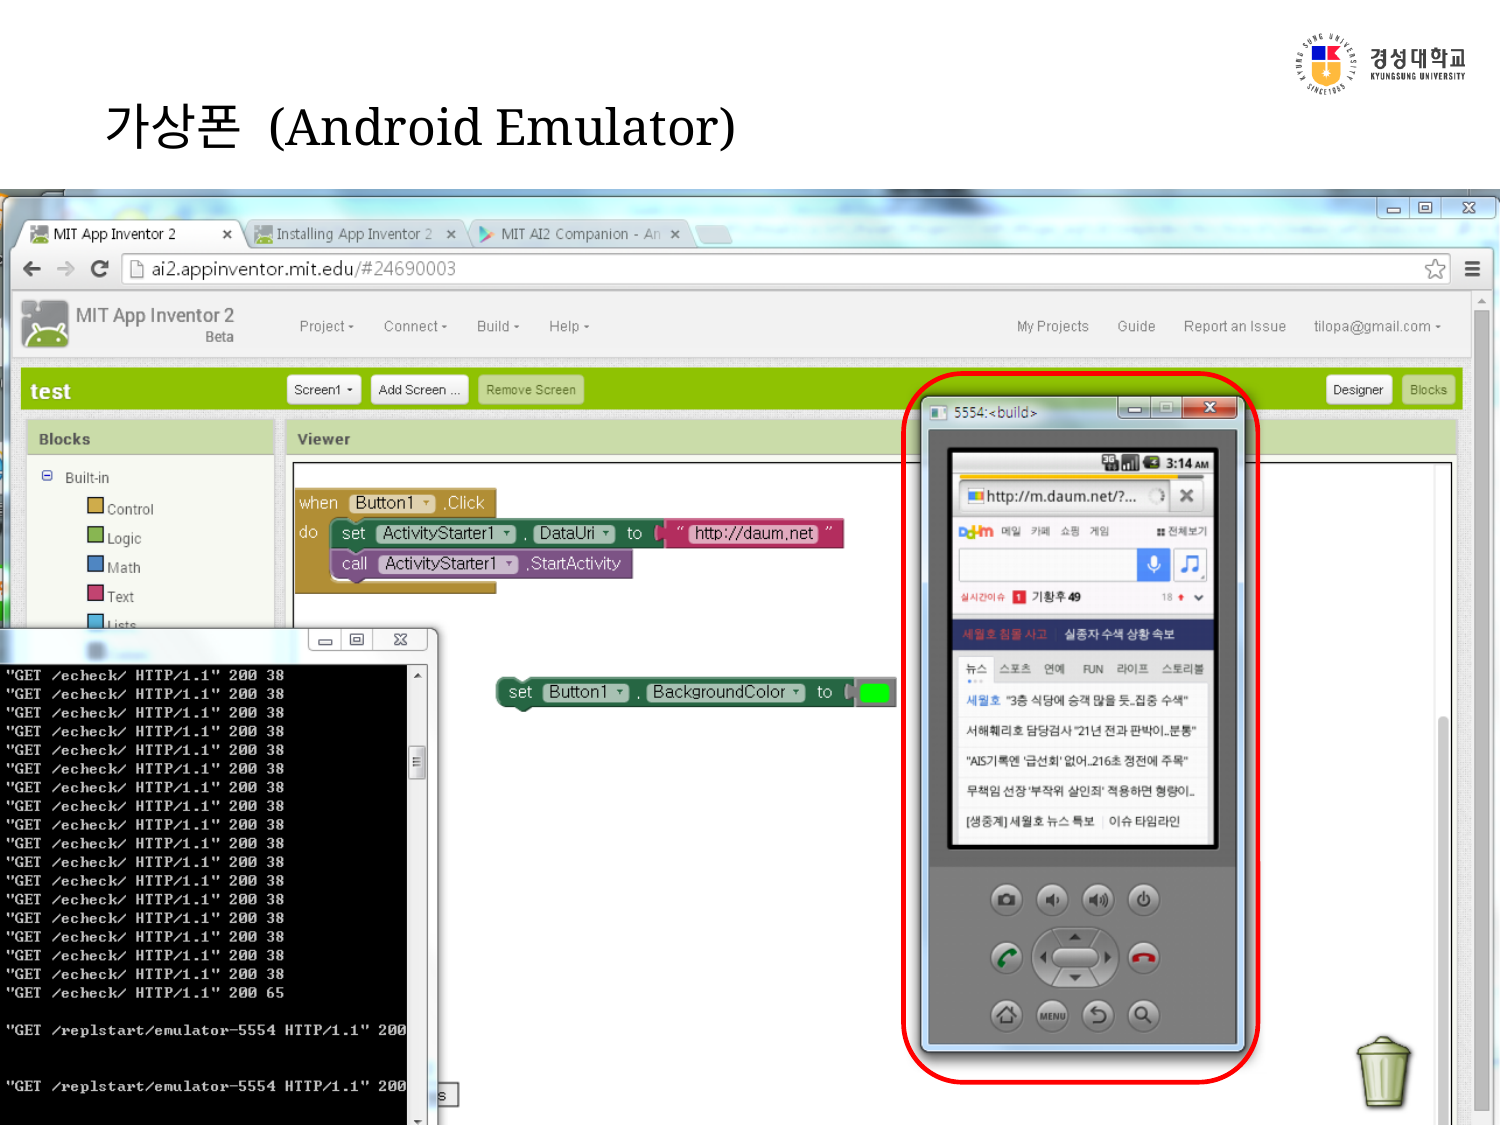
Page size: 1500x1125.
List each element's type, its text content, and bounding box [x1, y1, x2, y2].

picture [0, 189, 1500, 1125]
title 가상폰 (Android Emulator) [89, 54, 1235, 187]
picture [1293, 30, 1471, 99]
